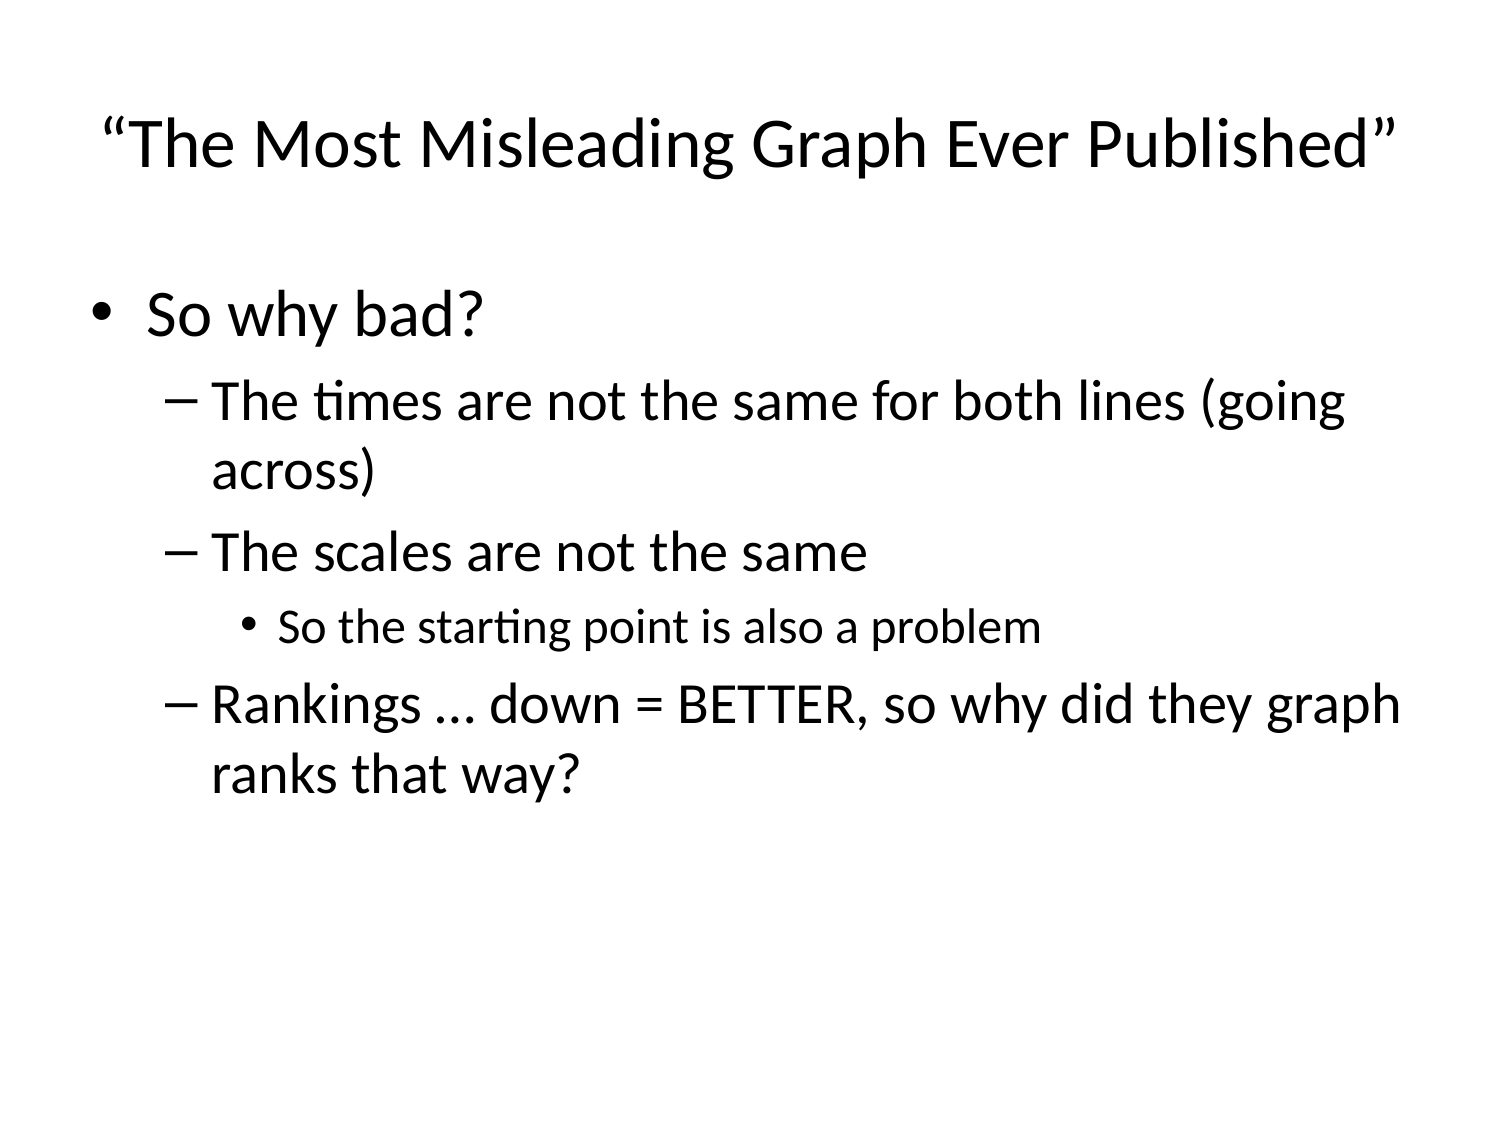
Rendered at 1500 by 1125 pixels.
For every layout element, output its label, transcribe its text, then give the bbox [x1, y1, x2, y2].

list So why bad? The times are not the same for both lines (going across) The scales are not the same So the starting point is also a problem Rankings … down = BETTER, so why did they graph ranks that way? [75, 262, 1425, 1005]
title “The Most Misleading Graph Ever Published” [75, 45, 1425, 233]
